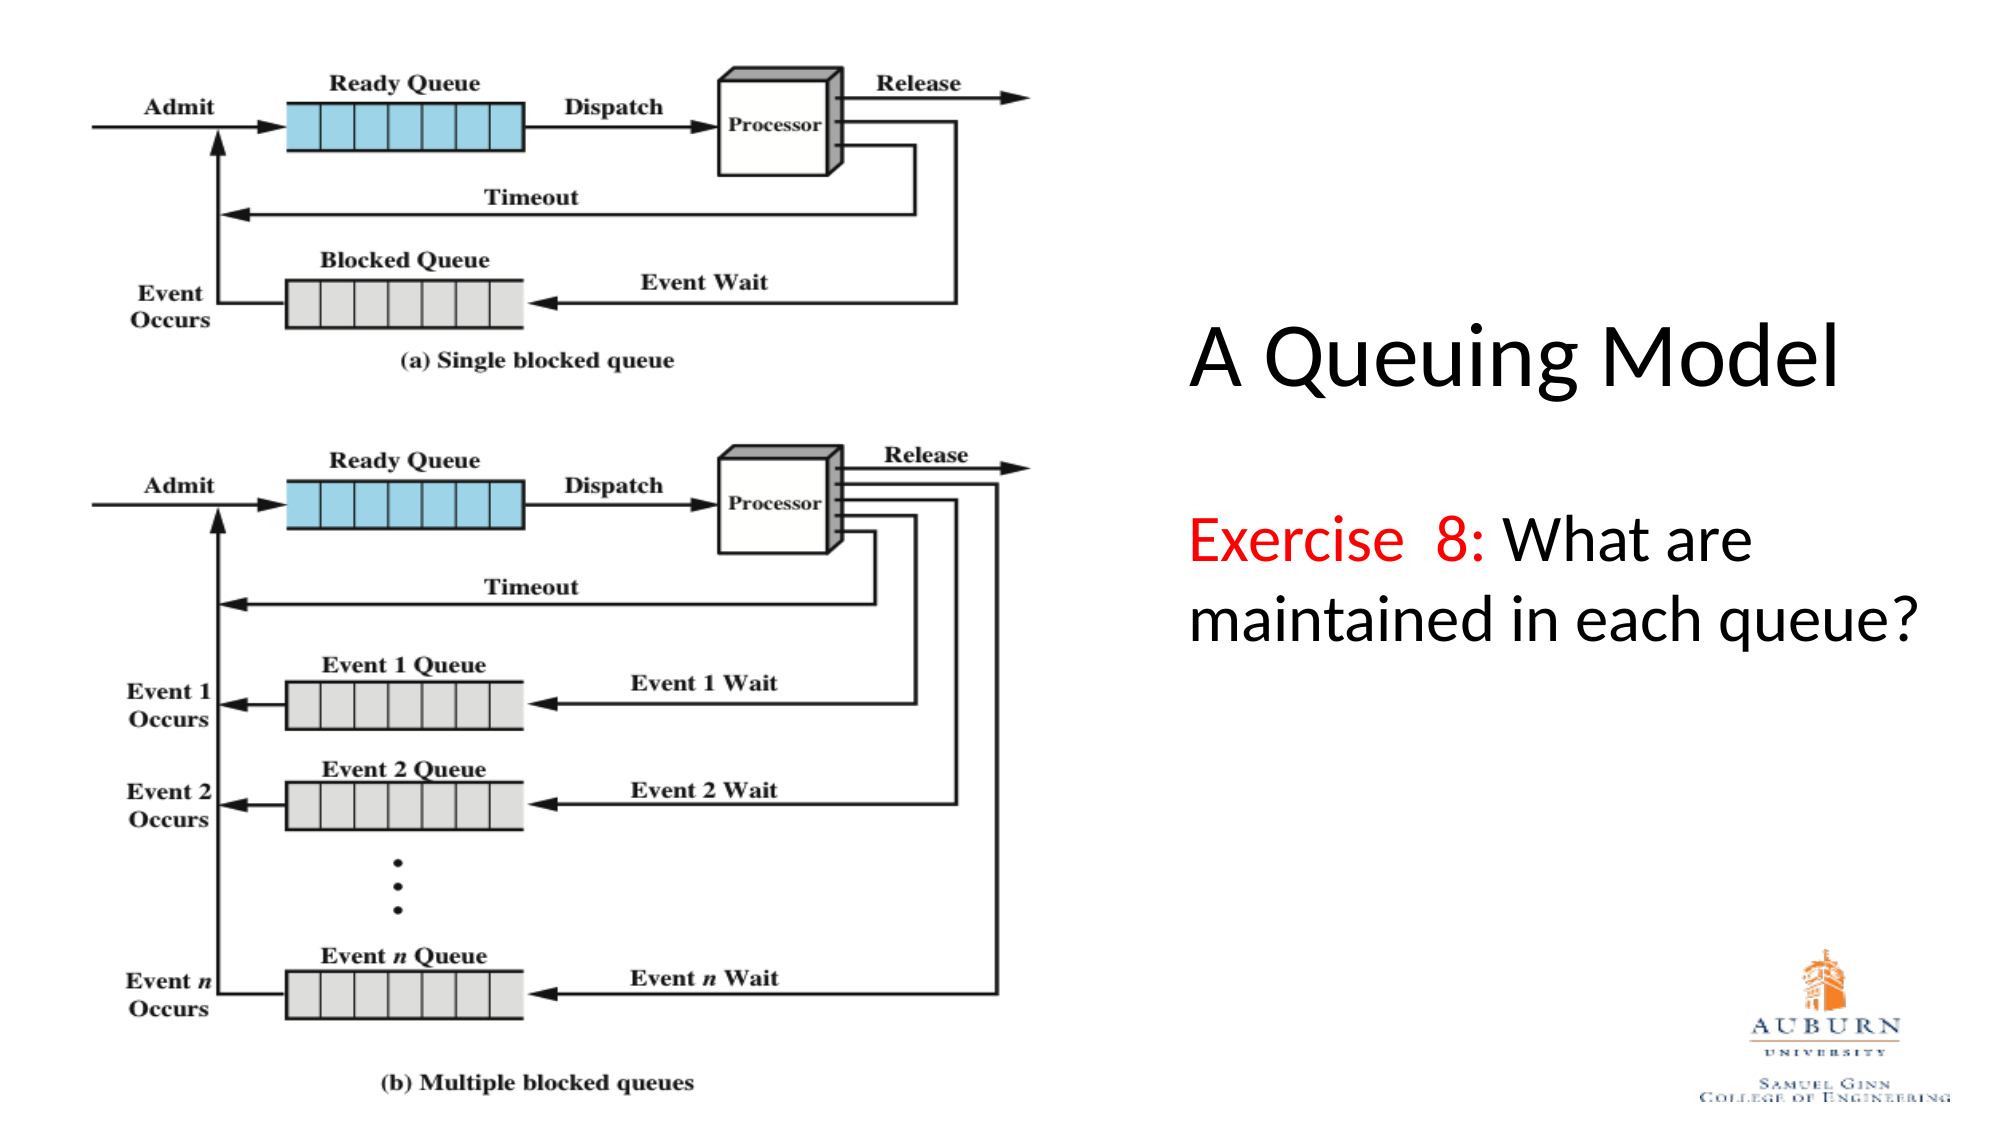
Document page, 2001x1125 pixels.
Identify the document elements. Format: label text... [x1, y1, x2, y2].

text_box A Queuing Model [1174, 287, 1863, 413]
picture [5, 0, 1113, 1125]
picture [1700, 949, 1950, 1102]
text_box Exercise 8: What are maintained in each queue? [1173, 487, 1949, 775]
